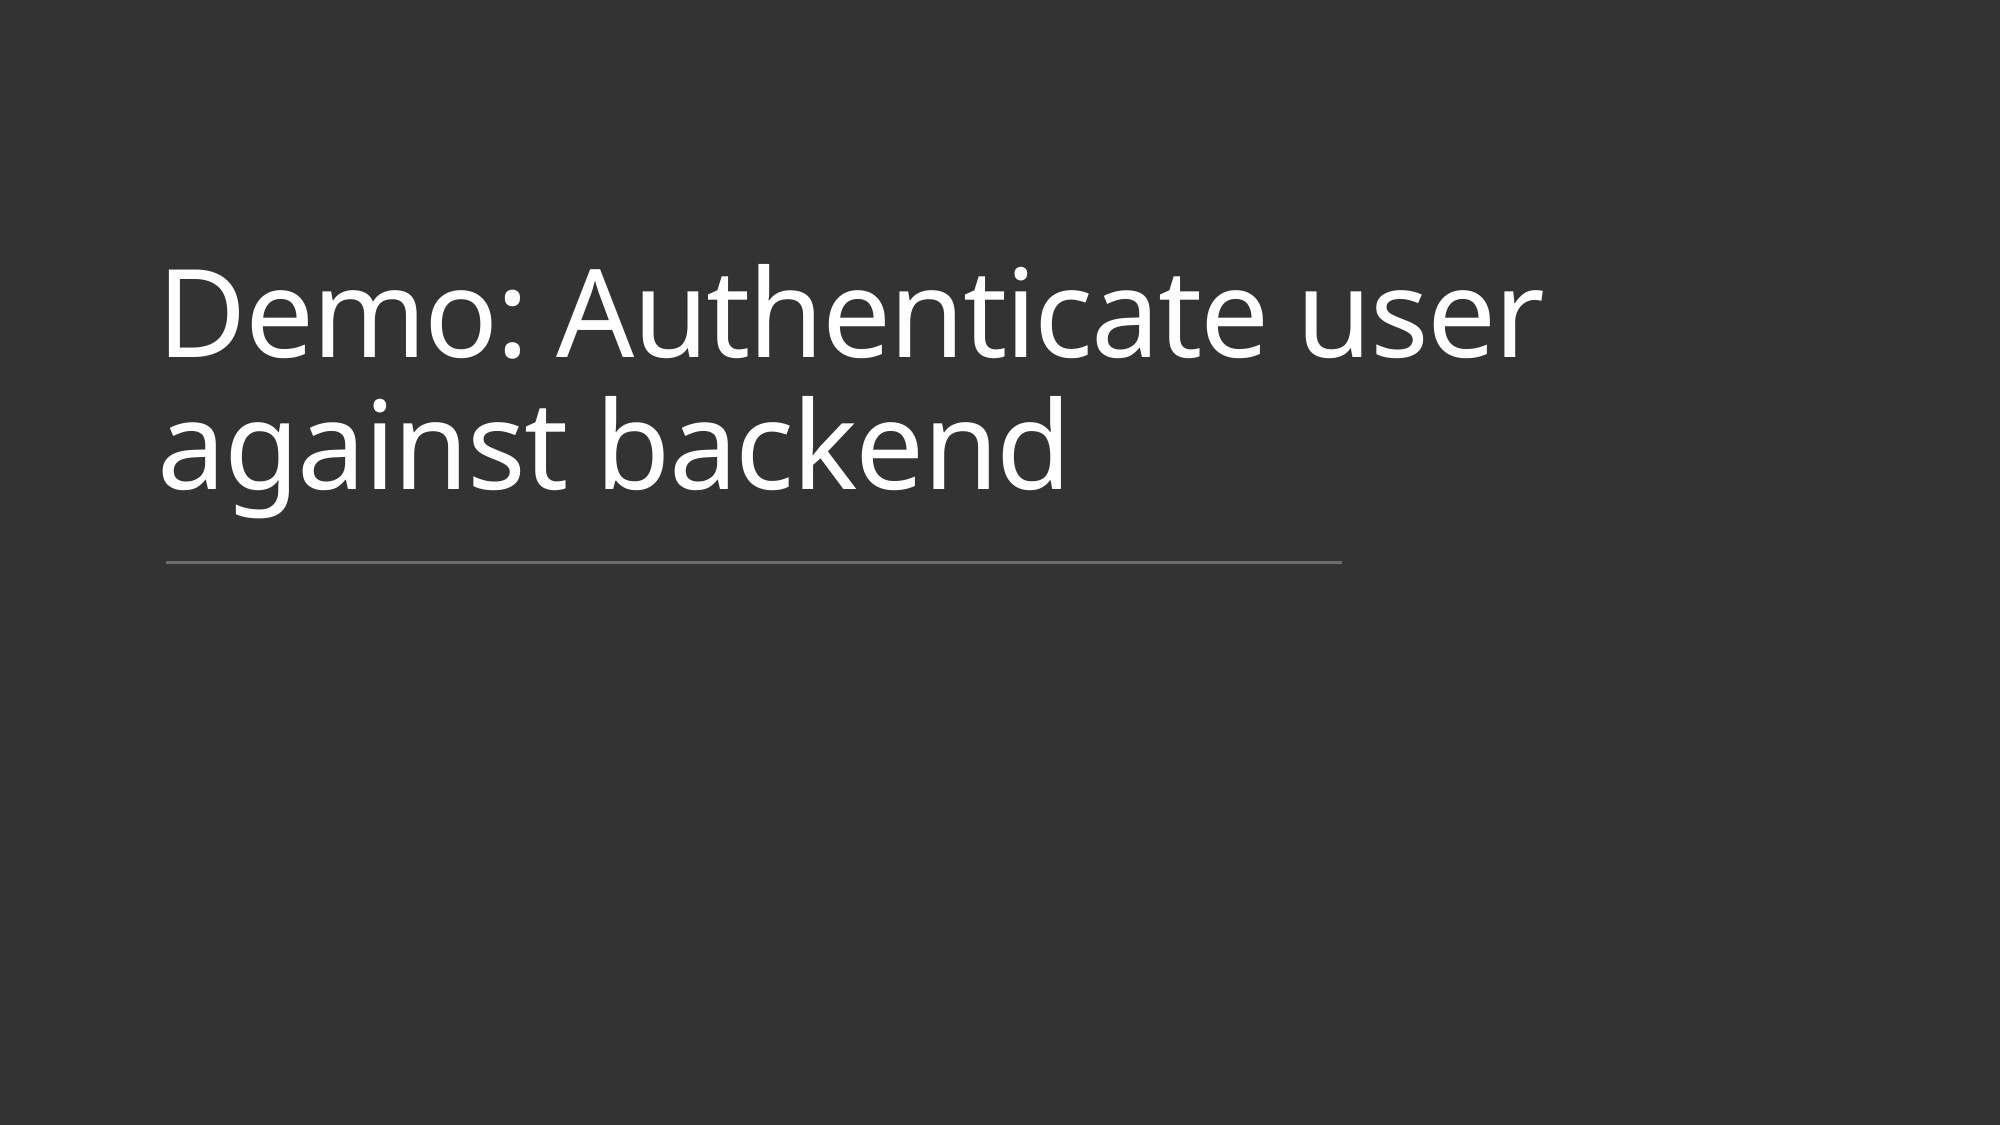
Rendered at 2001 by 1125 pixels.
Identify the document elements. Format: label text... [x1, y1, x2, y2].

title Demo: Authenticate user against backend [133, 233, 1752, 531]
